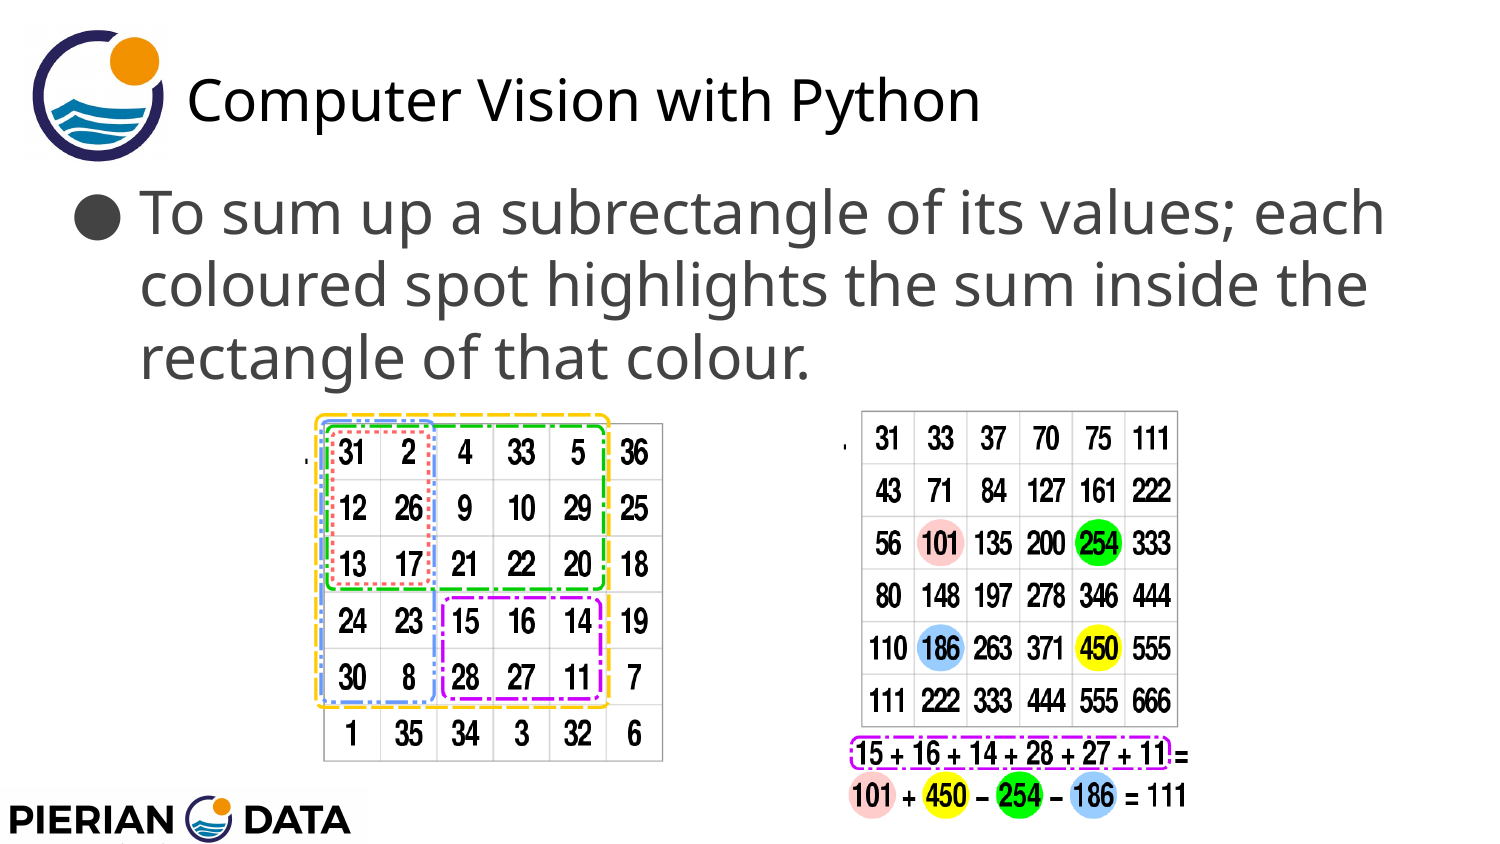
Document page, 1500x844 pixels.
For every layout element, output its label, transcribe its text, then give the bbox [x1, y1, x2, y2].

picture [24, 24, 172, 167]
picture [305, 408, 679, 769]
title Computer Vision with Python [176, 48, 1449, 143]
picture [0, 787, 368, 844]
picture [843, 399, 1193, 822]
list To sum up a subrectangle of its values; each coloured spot highlights the sum inside the rectangle of that colour. [49, 158, 1475, 720]
